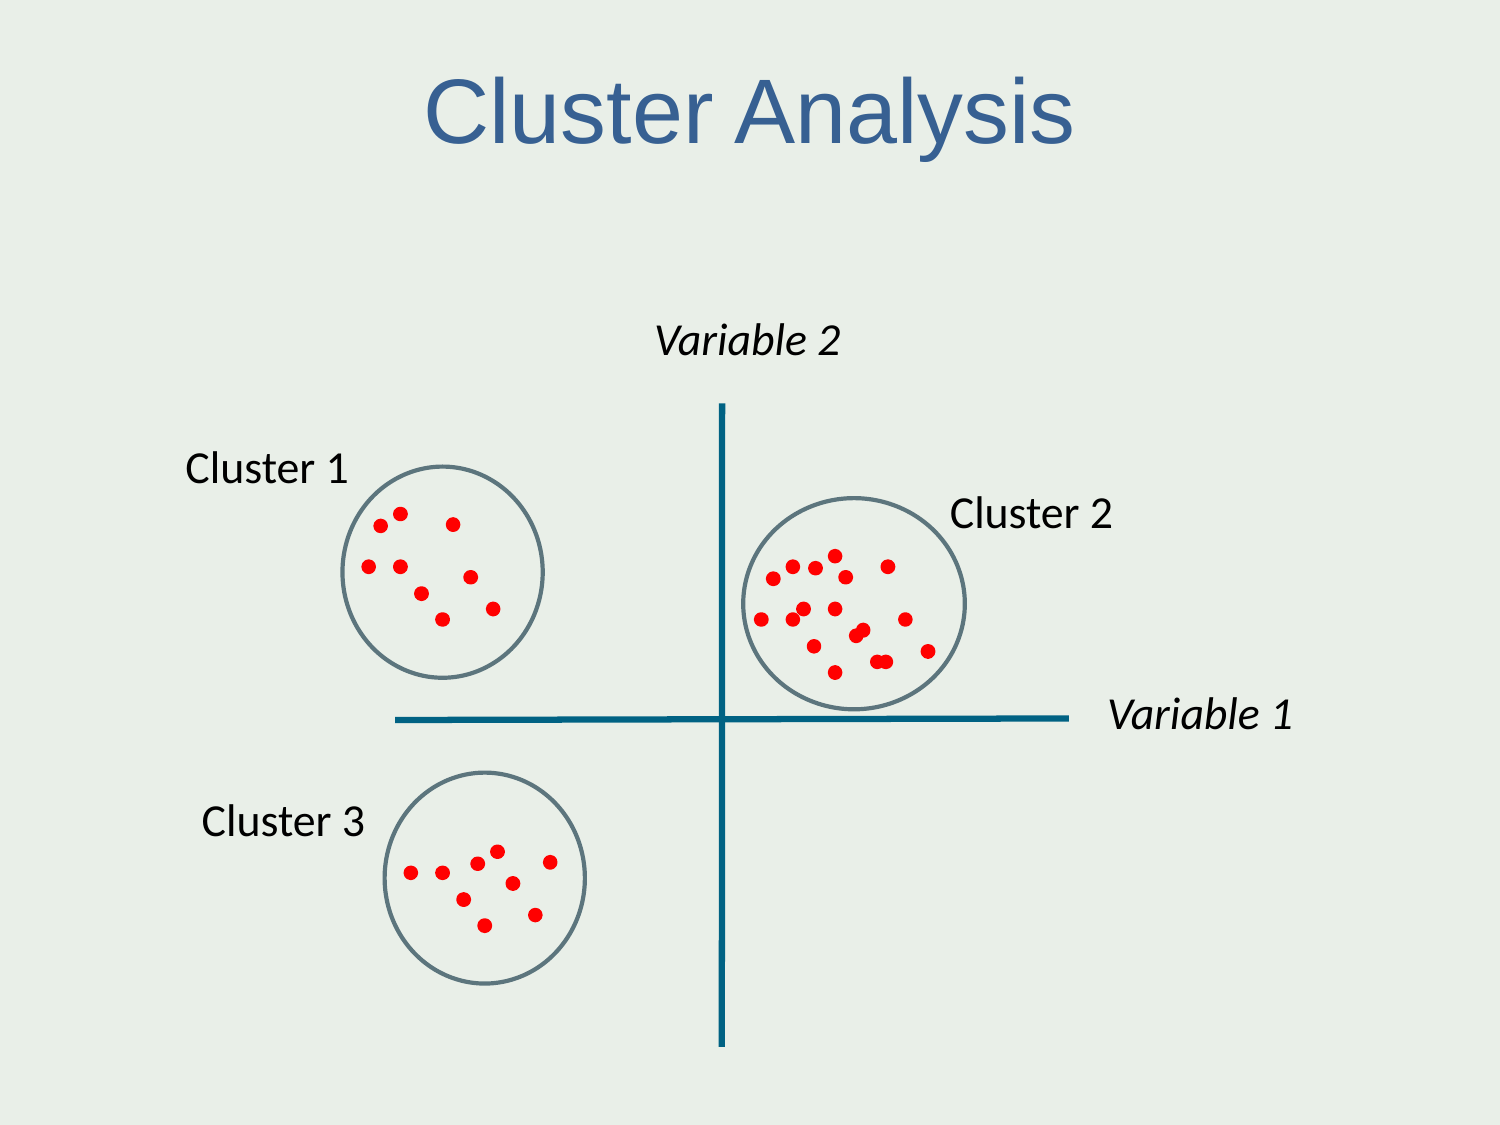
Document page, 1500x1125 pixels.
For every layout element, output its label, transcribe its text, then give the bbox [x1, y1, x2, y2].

text_box Cluster 3 [196, 785, 371, 852]
text_box [342, 466, 543, 678]
text_box Cluster 1 [179, 431, 355, 498]
title Cluster Analysis [75, 45, 1425, 233]
text_box Cluster 2 [944, 477, 1120, 544]
text_box [384, 772, 585, 984]
text_box Variable 1 [1101, 677, 1300, 745]
text_box [743, 498, 965, 710]
text_box Variable 2 [648, 304, 847, 371]
